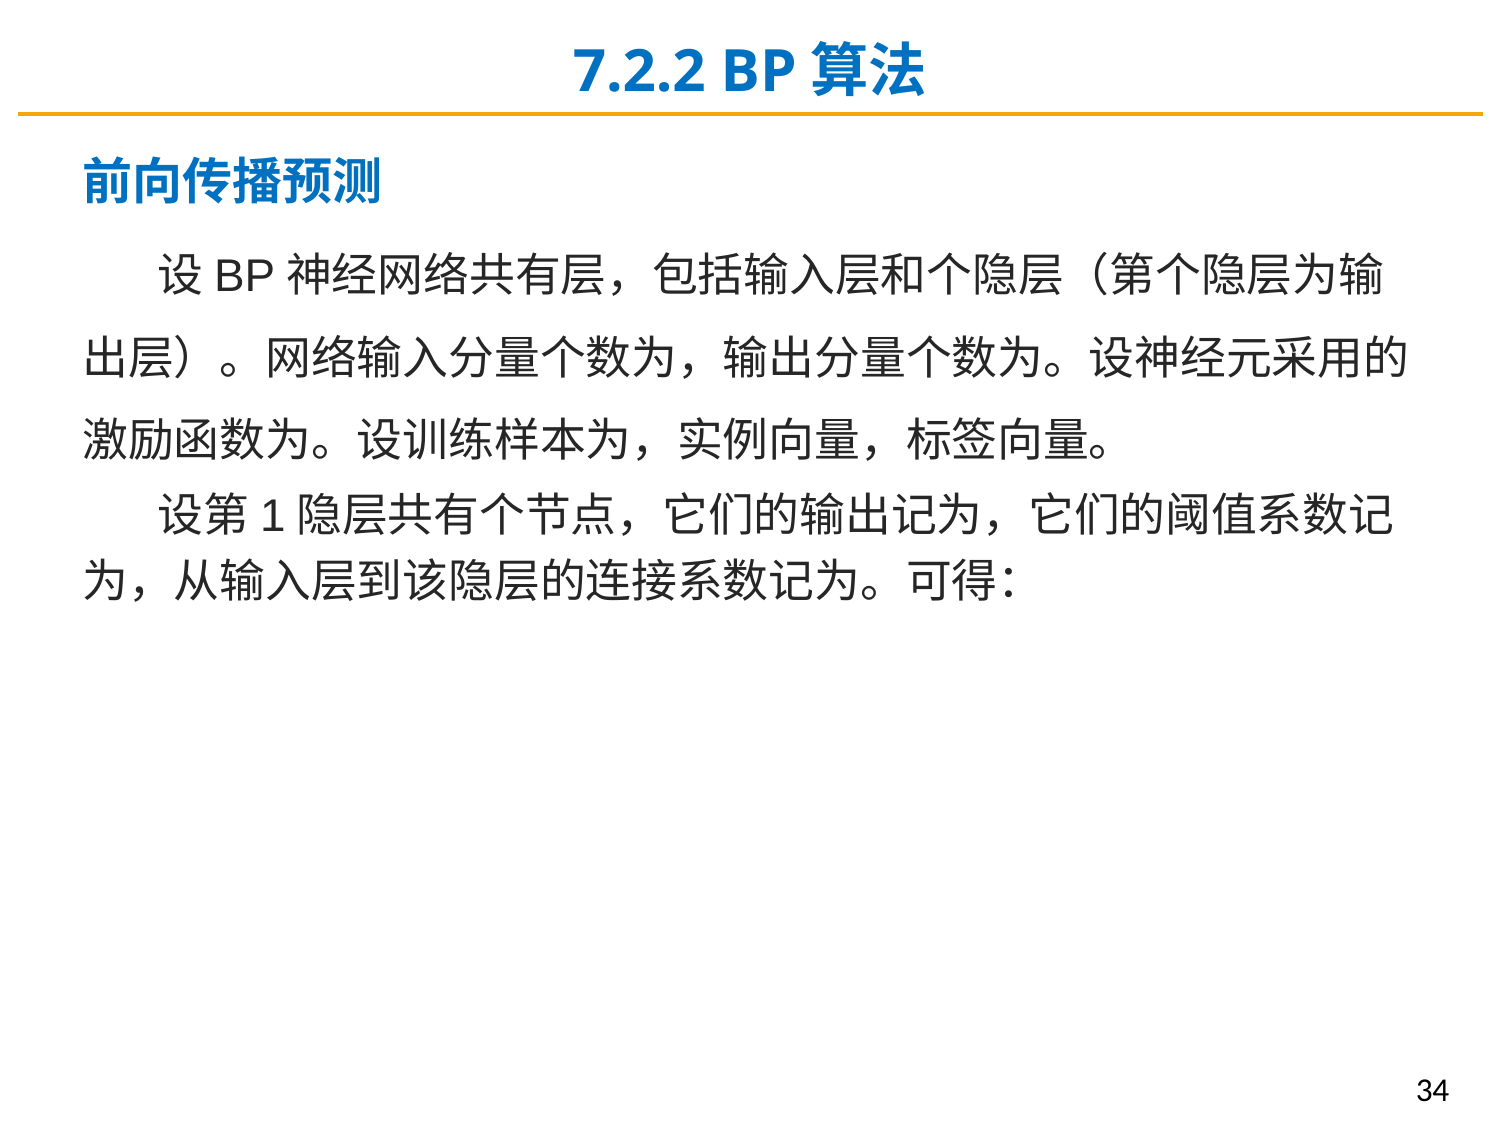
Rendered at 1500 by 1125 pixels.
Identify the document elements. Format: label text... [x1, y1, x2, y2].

text_box 34 [1114, 1060, 1465, 1106]
text_box 7.2.2 BP算法 [0, 25, 1500, 111]
